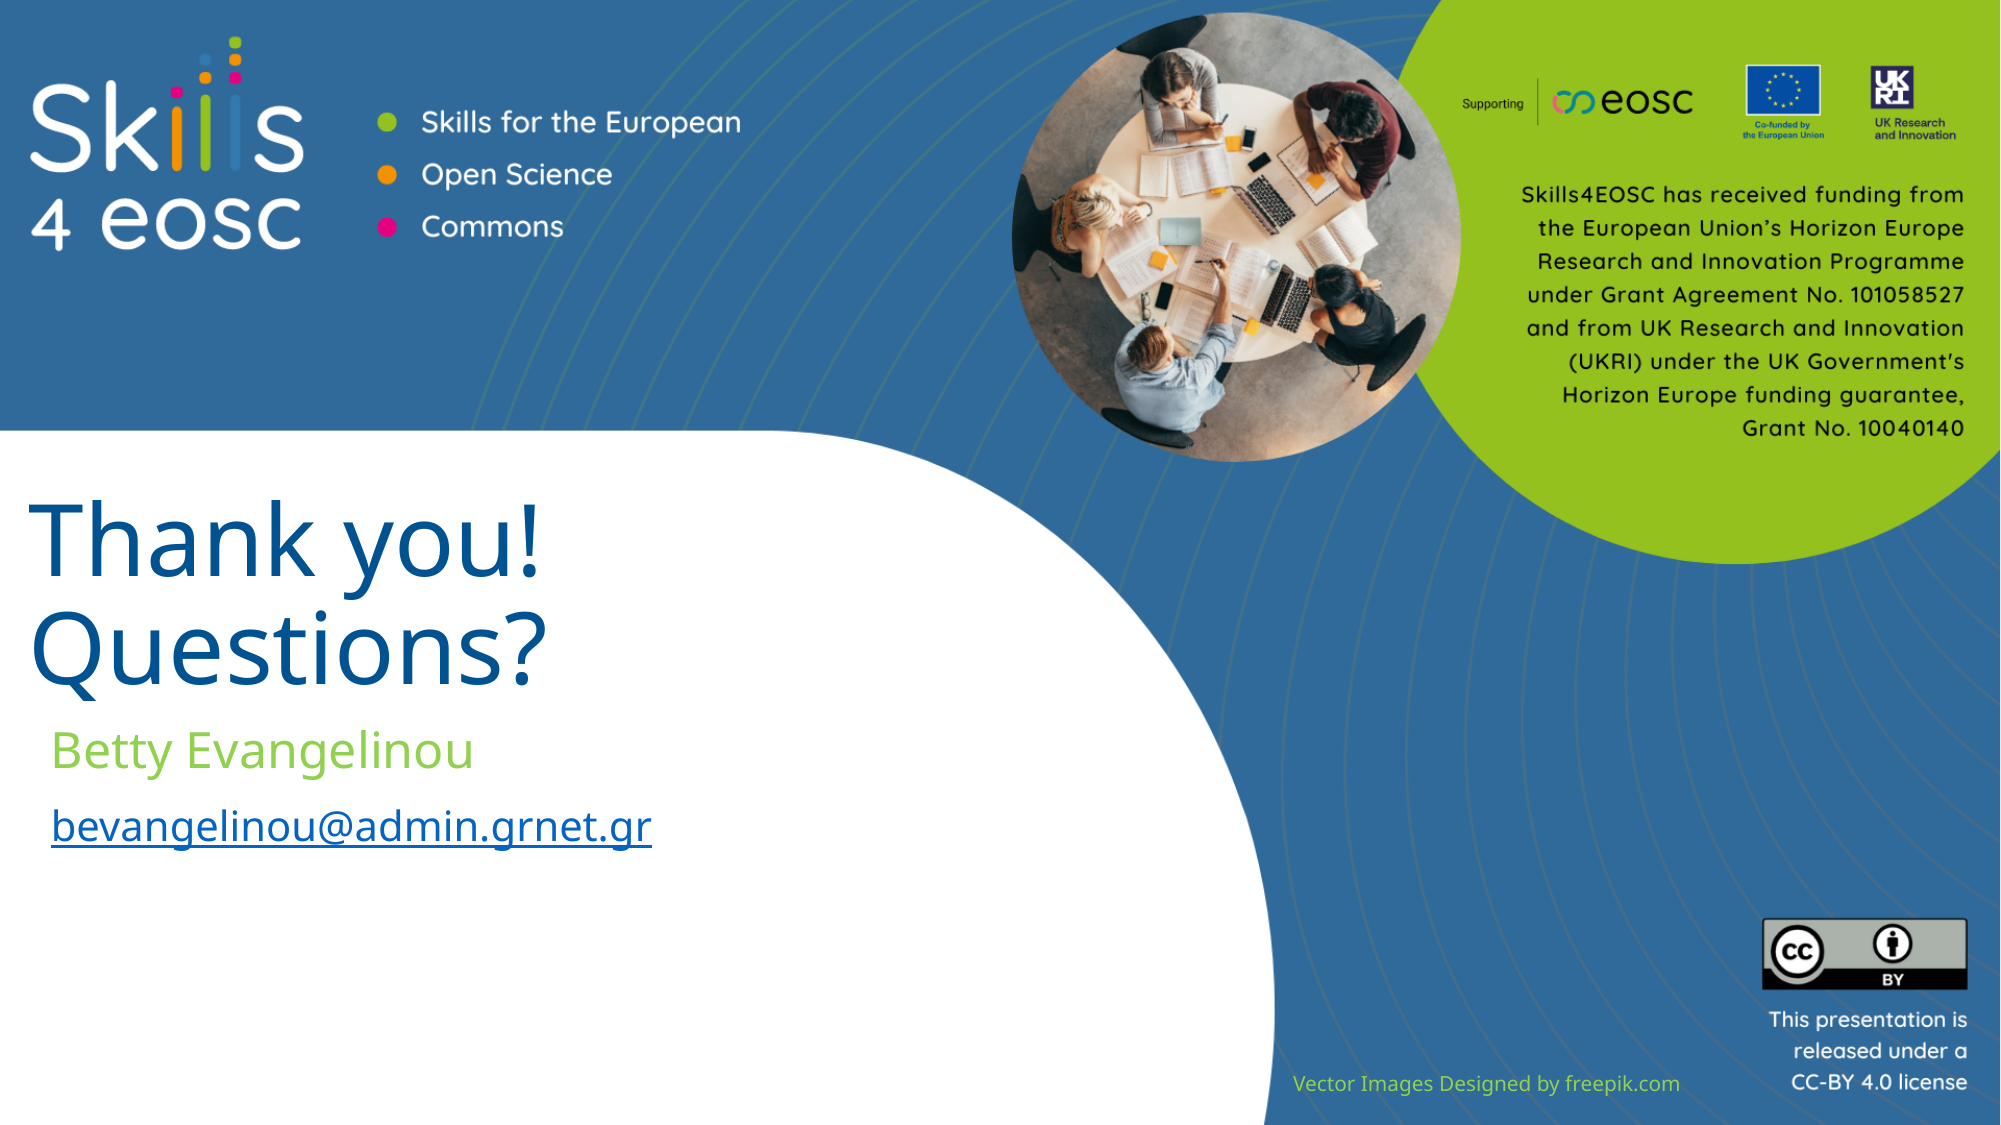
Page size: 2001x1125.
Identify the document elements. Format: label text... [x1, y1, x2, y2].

picture [0, 0, 2001, 1125]
title Thank you! Questions? [13, 482, 1024, 776]
text_box Vector Images Designed by freepik.com [1278, 1040, 1890, 1116]
list Betty Evangelinou bevangelinou@admin.grnet.gr [35, 718, 1148, 955]
